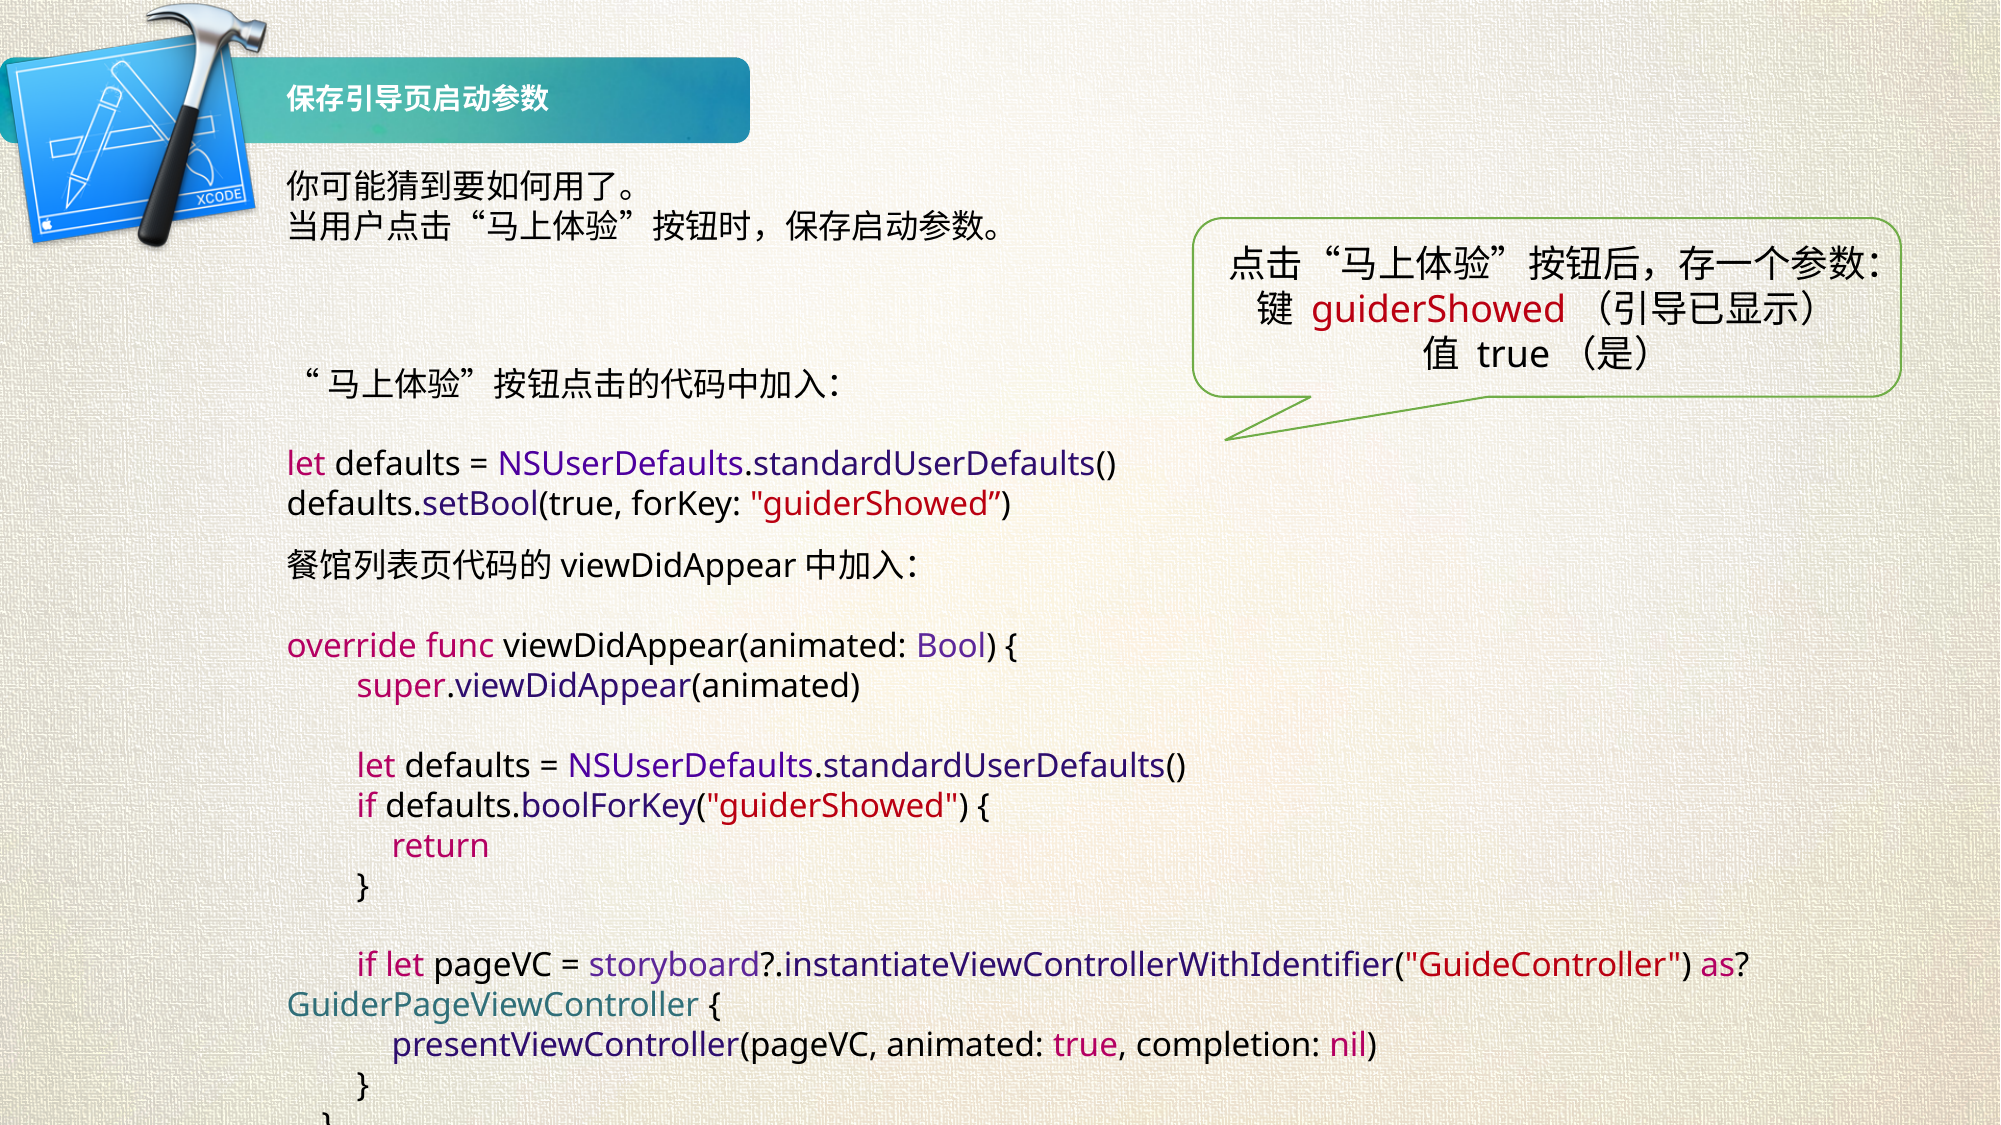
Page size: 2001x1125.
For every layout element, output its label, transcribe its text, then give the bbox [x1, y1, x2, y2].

text_box 点击“马上体验”按钮后，存一个参数： 键 guiderShowed（引导已显示） 值 true（是） [1191, 217, 1903, 442]
picture [0, 0, 2000, 1125]
text_box 你可能猜到要如何用了。 当用户点击“马上体验”按钮时，保存启动参数。 [272, 157, 2000, 253]
text_box 餐馆列表页代码的viewDidAppear中加入： override func viewDidAppear(animated: Bool) { super.viewDidAppear(animated) let defaults = NSUserDefaults.standardUserDefaults() if defaults.boolForKey("guiderShowed") { return } if let pageVC = storyboard?.instantiateViewControllerWithIdentifier("GuideController") as? GuiderPageViewController { presentViewController(pageVC, animated: true, completion: nil) } } [271, 537, 1788, 1125]
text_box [272, 72, 750, 170]
text_box [272, 56, 751, 134]
text_box “马上体验”按钮点击的代码中加入： let defaults = NSUserDefaults.standardUserDefaults() defaults.setBool(true, forKey: "guiderShowed”) [271, 355, 2000, 530]
picture [1902, 253, 2000, 355]
